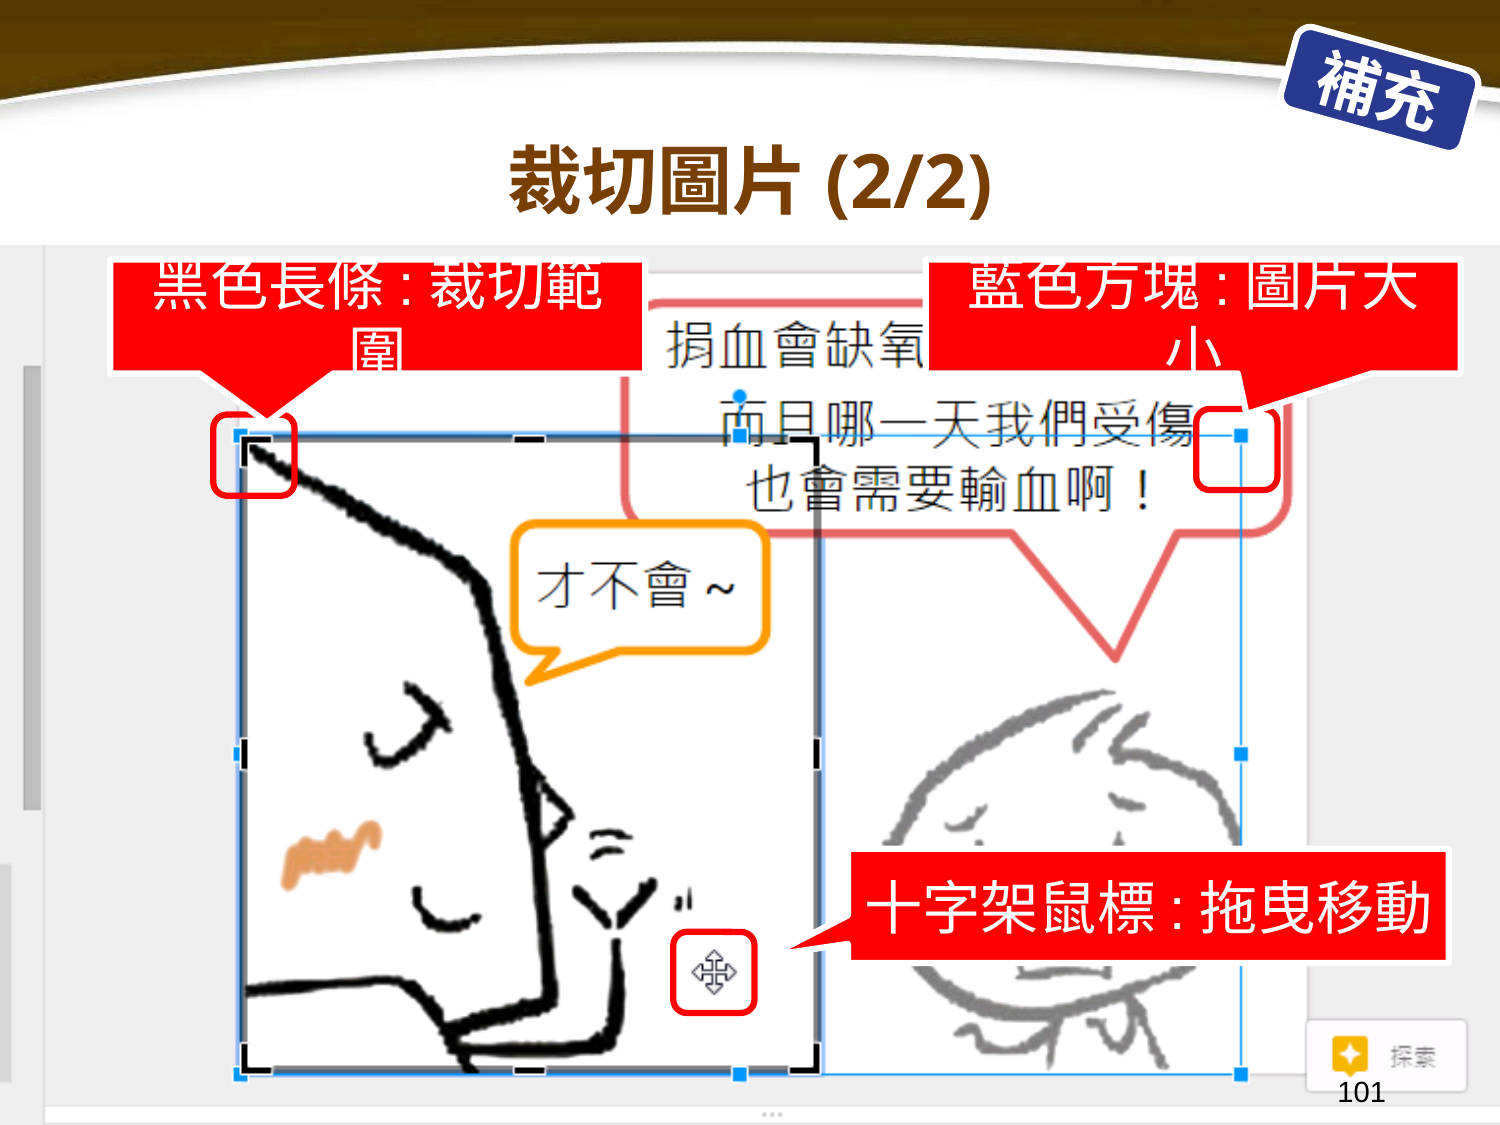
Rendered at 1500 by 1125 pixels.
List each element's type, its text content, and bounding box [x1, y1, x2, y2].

text_box 補充 [1280, 26, 1479, 153]
title 裁切圖片(2/2) [51, 112, 1449, 243]
picture [0, 0, 1500, 1125]
